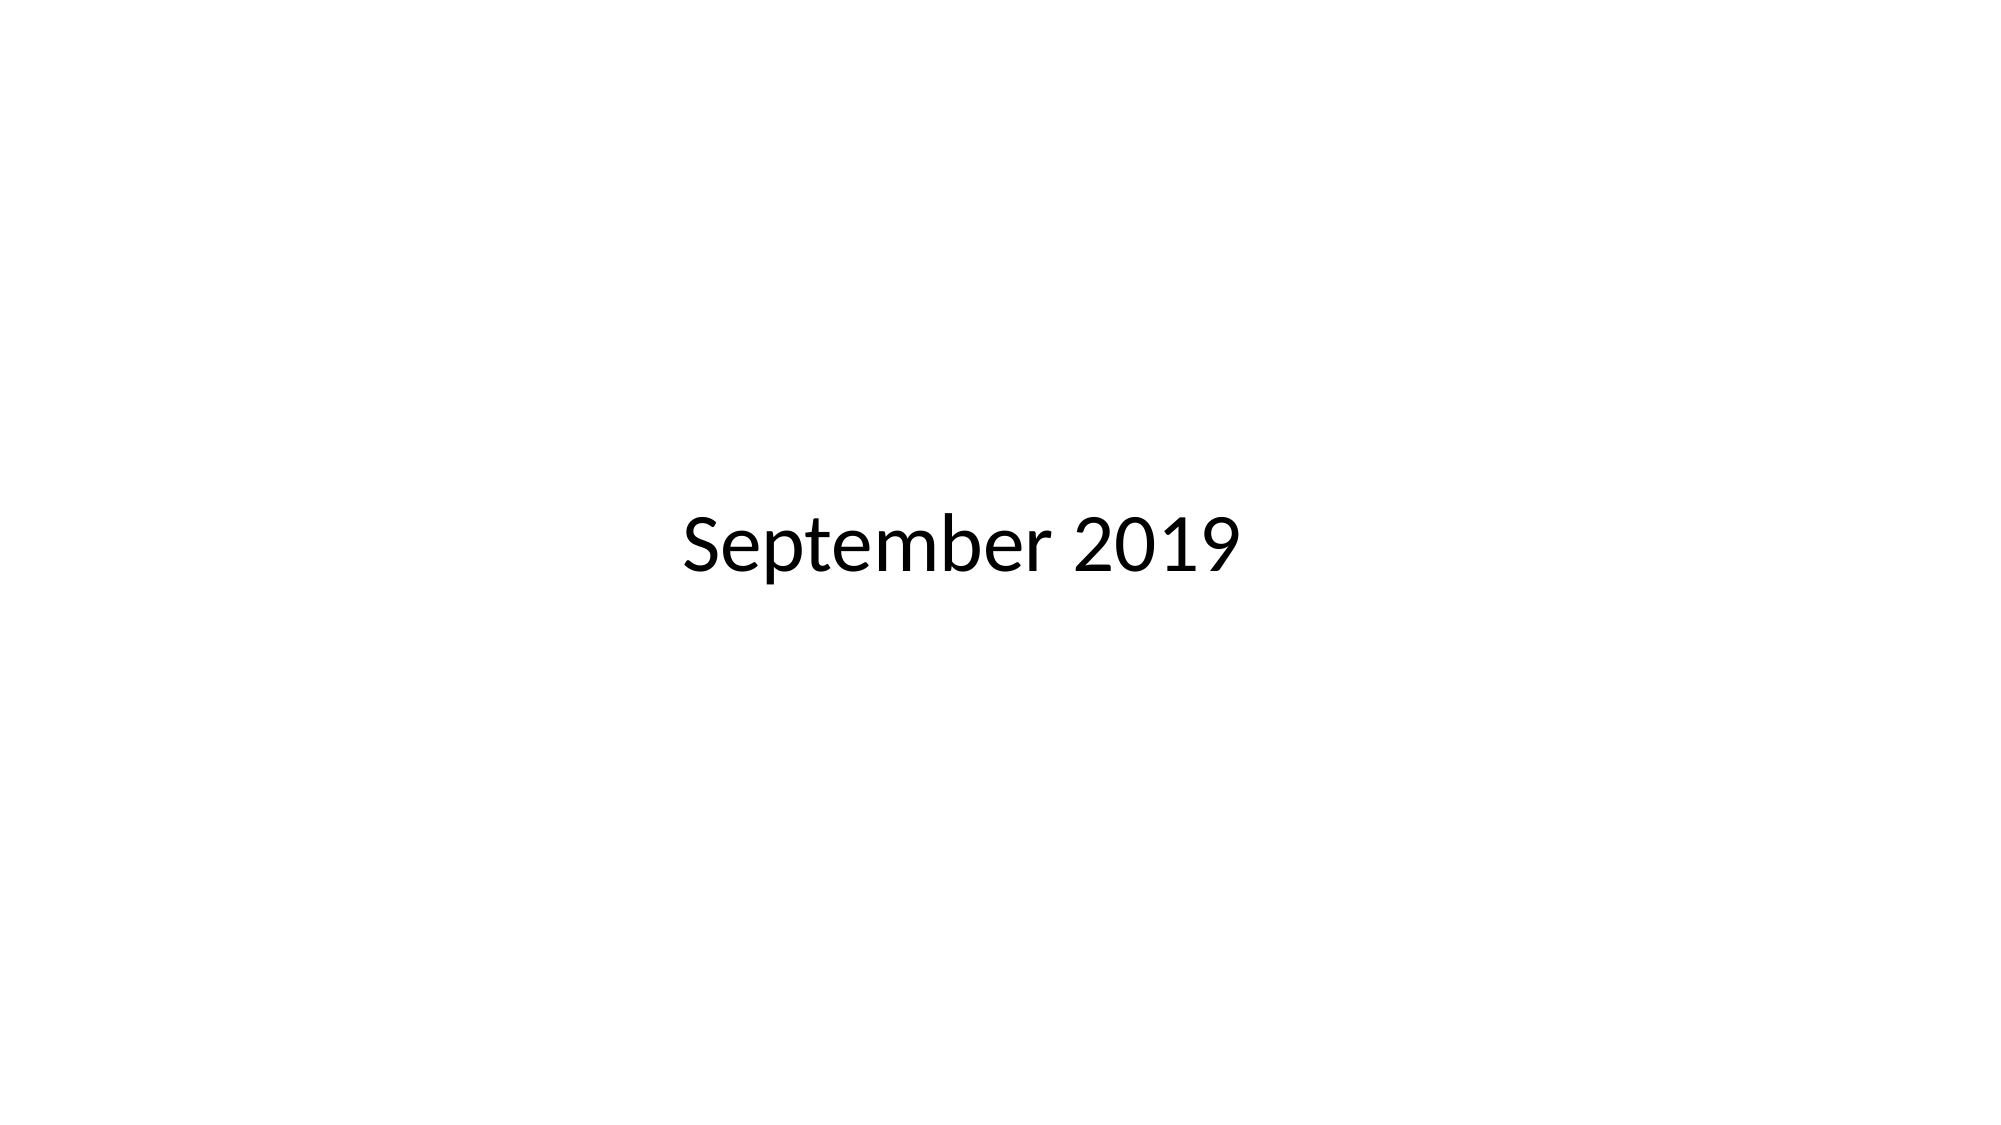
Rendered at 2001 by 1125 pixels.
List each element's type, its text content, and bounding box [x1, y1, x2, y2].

text_box September 2019 [667, 480, 1257, 596]
